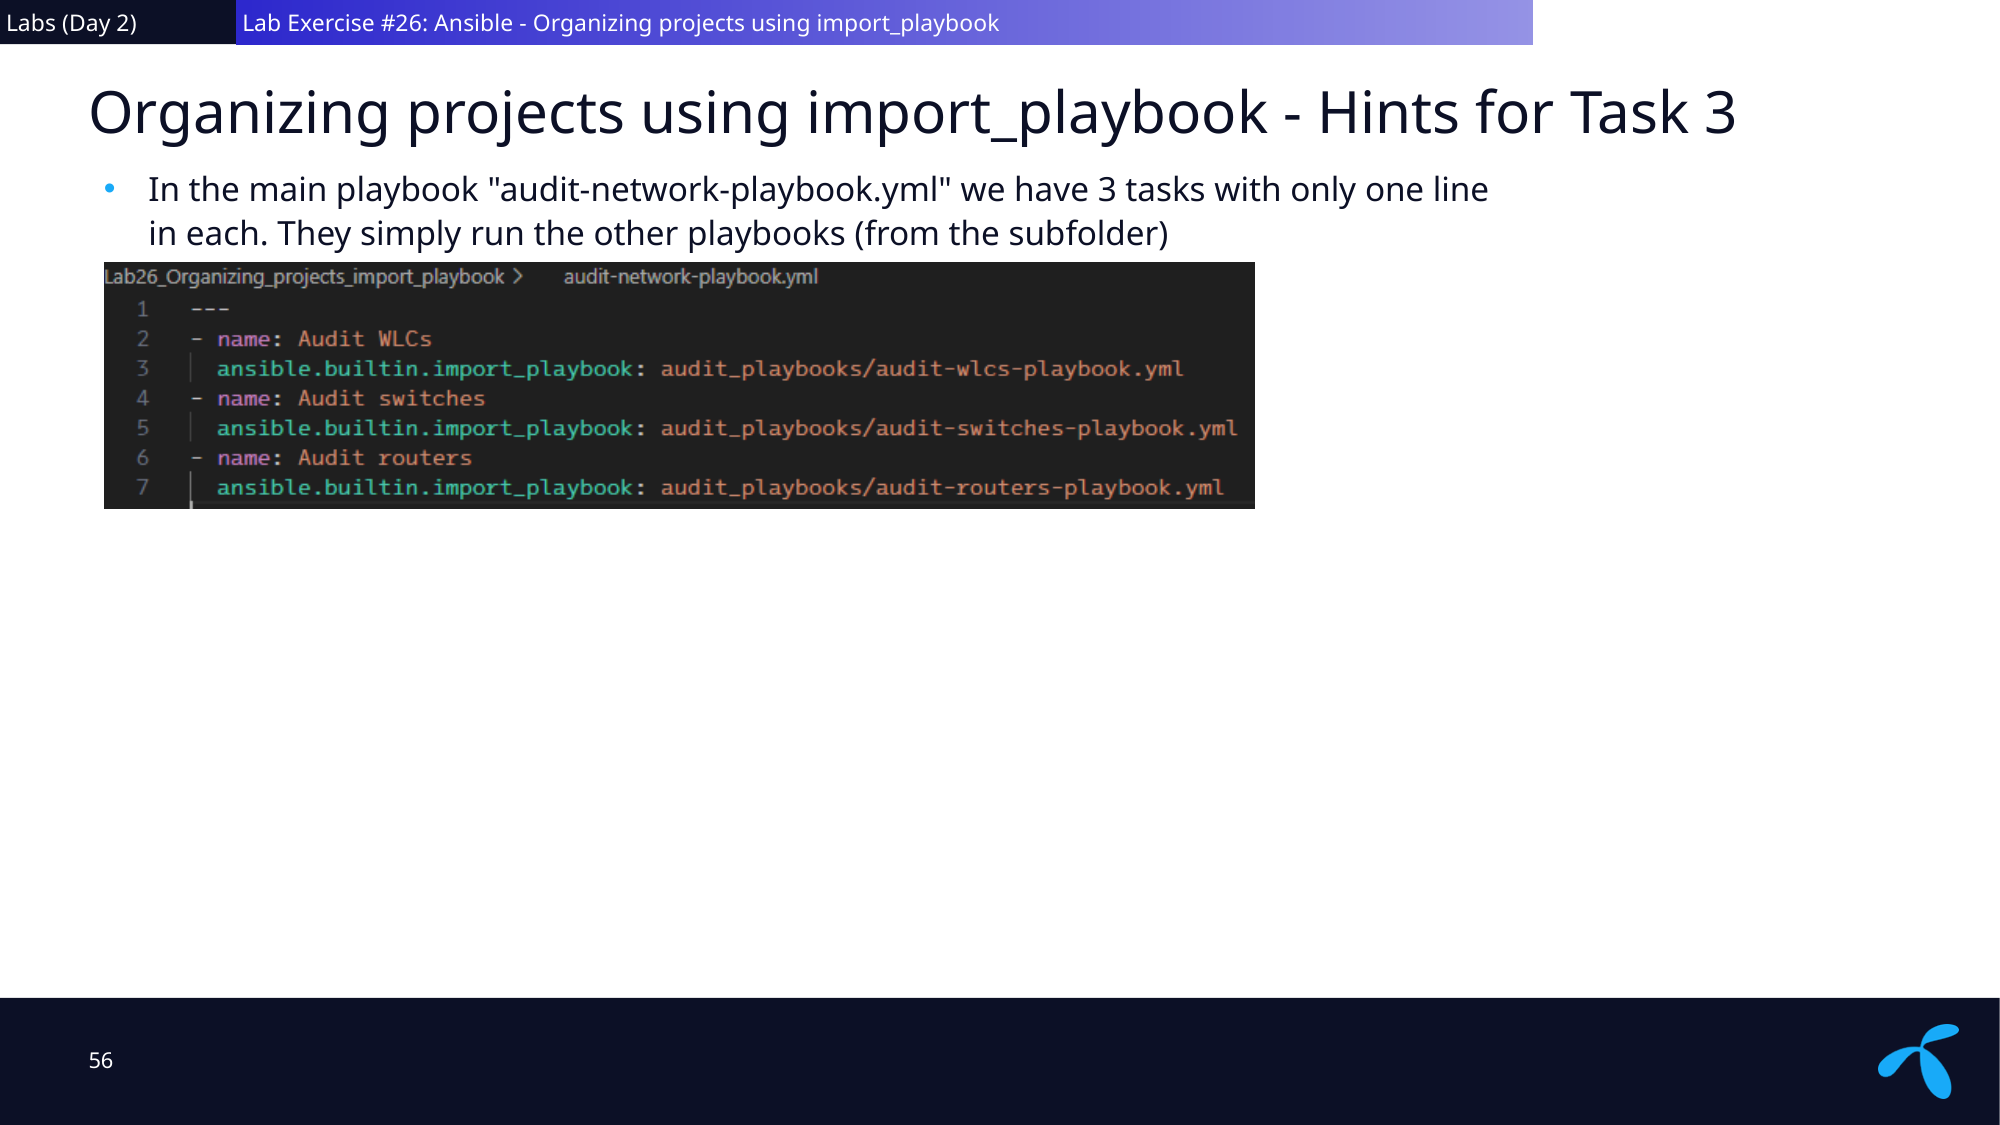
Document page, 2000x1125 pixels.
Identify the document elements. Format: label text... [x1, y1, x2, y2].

text_box Lab Exercise #26: Ansible - Organizing projects using import_playbook [236, 0, 1533, 45]
footer Labs (Day 2) [0, 0, 236, 45]
picture [1878, 1024, 1959, 1099]
picture [103, 261, 1255, 510]
text_box In the main playbook "audit-network-playbook.yml" we have 3 tasks with only one line in each. They simply run the other playbooks (from the subfolder) [104, 134, 1493, 997]
slide_number 56 [88, 1024, 237, 1099]
title Organizing projects using import_playbook - Hints for Task 3 [88, 70, 1911, 160]
